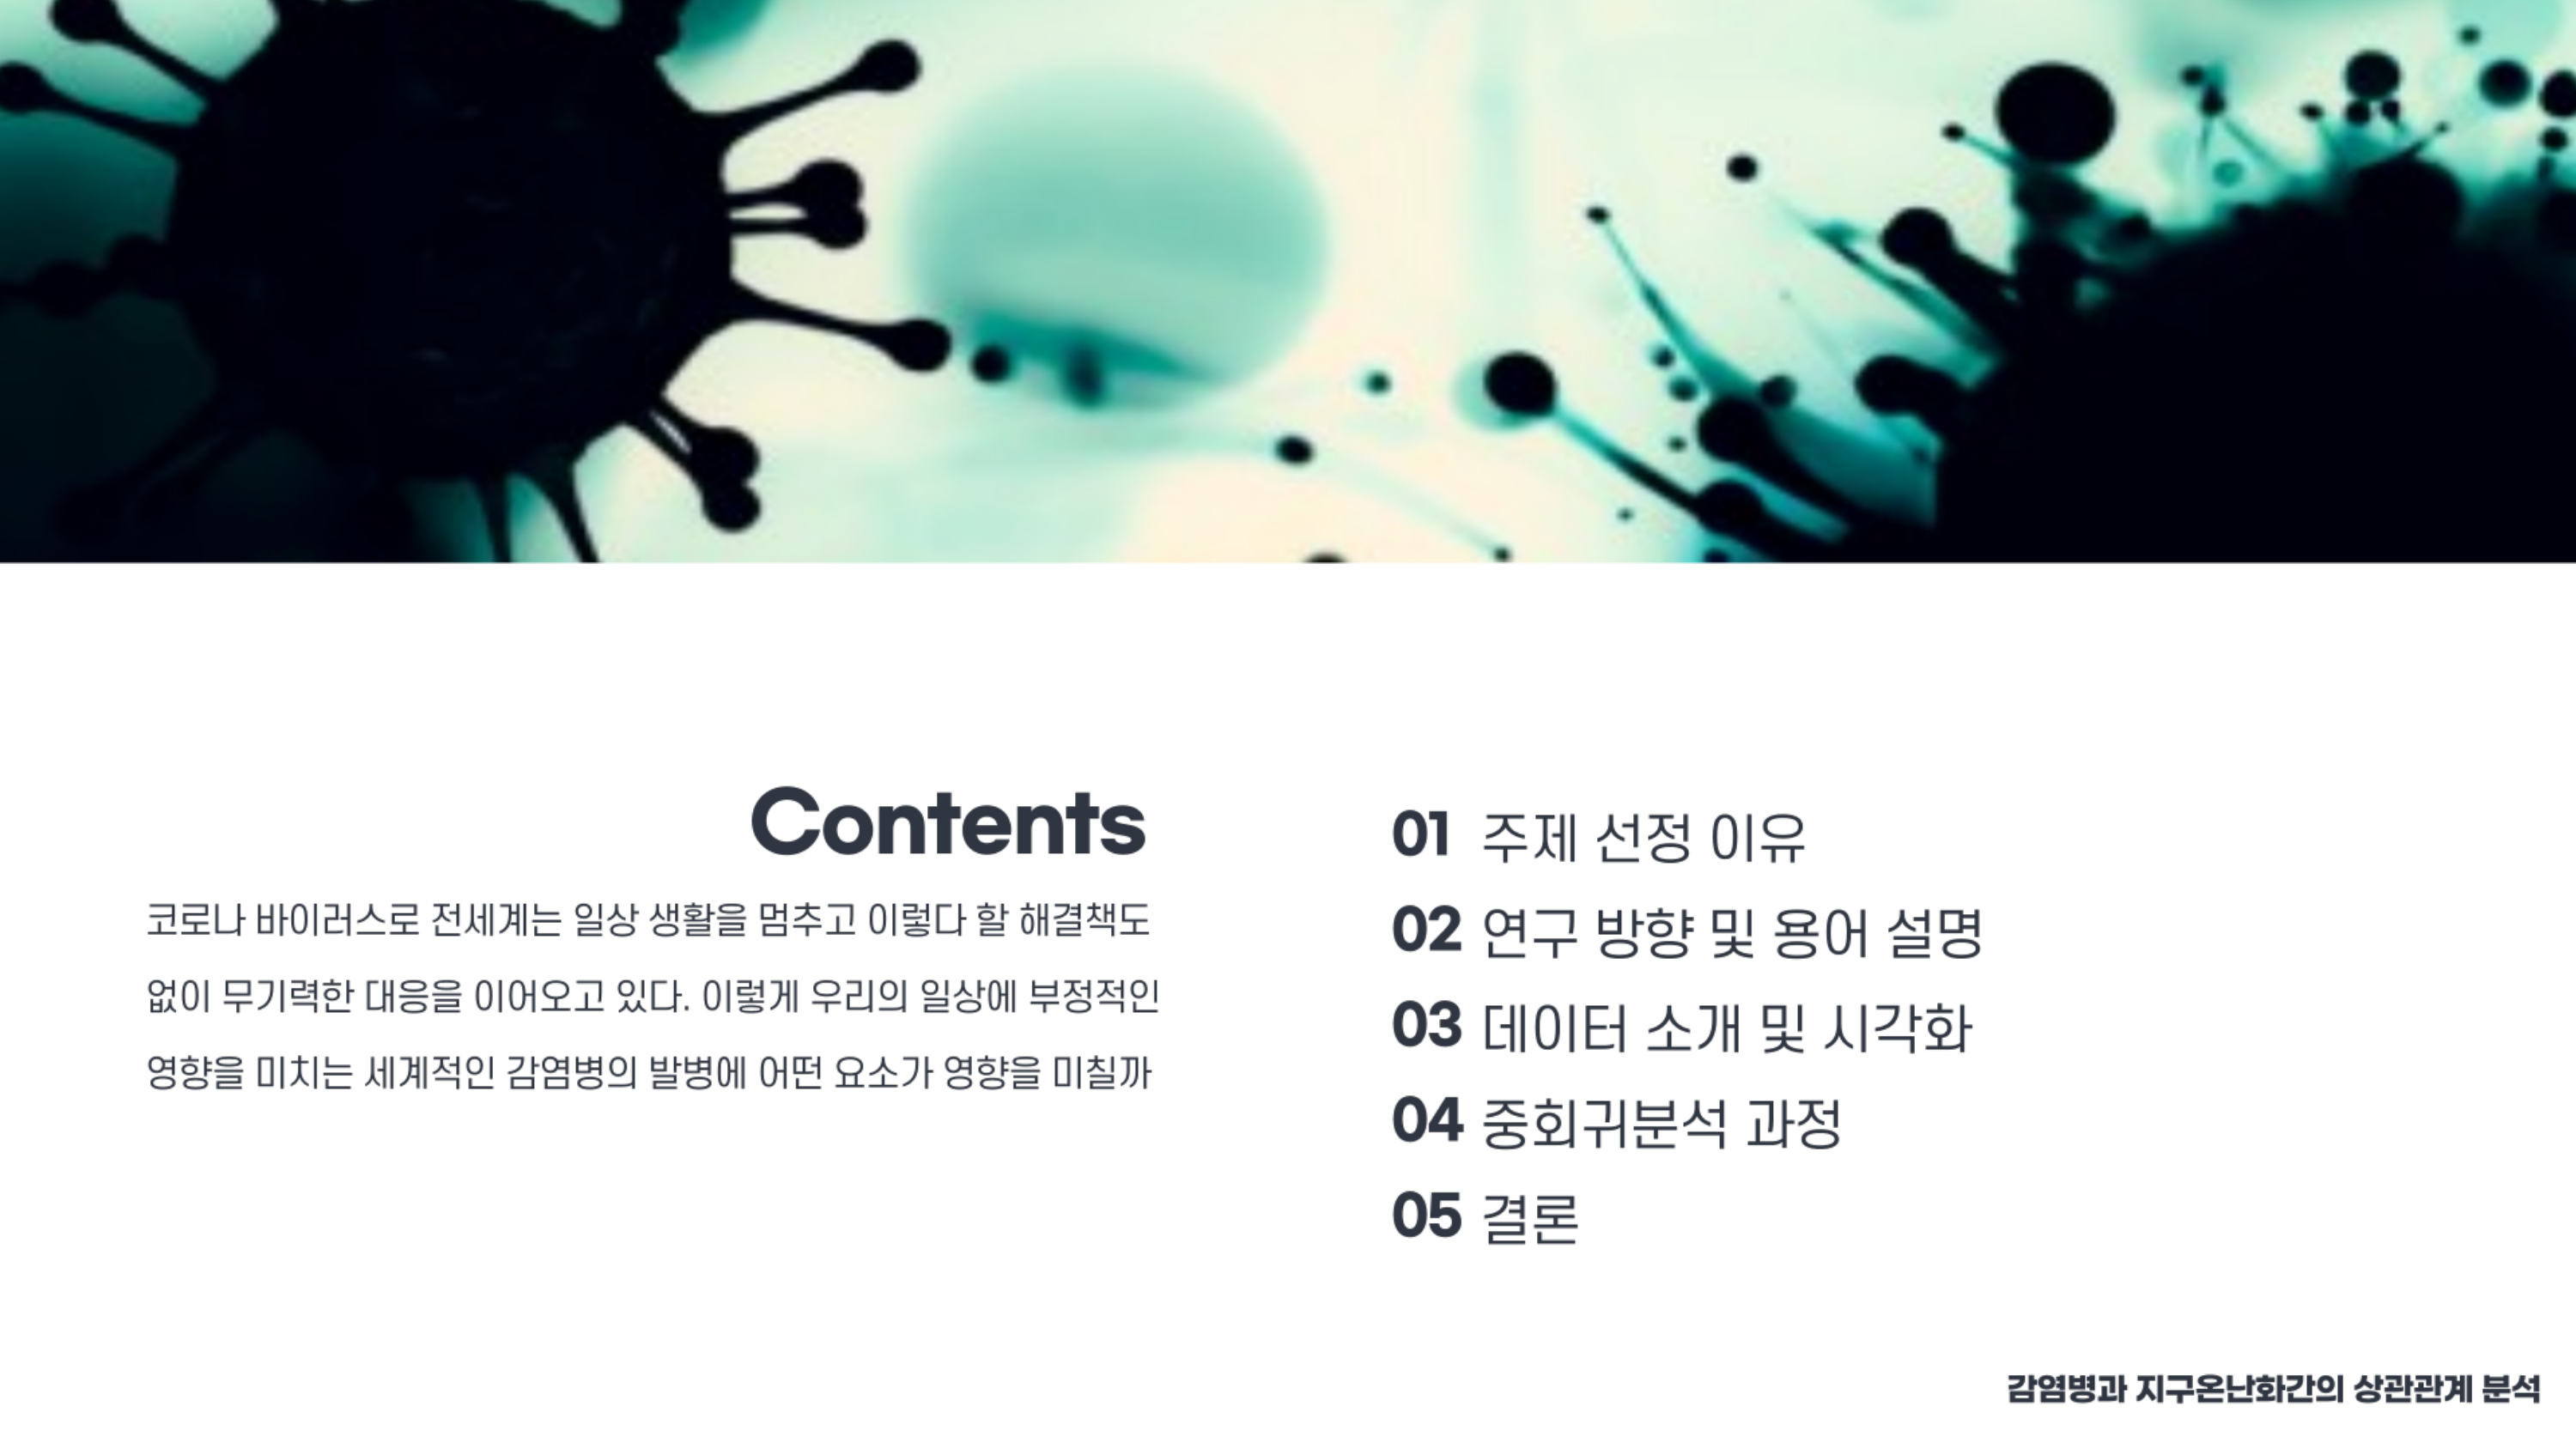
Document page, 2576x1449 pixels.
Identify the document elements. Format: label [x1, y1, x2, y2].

text_box [0, 0, 2576, 564]
text_box [1391, 897, 2234, 973]
picture [1383, 1080, 1865, 1270]
text_box [1391, 802, 2234, 878]
text_box [1391, 1088, 2234, 1164]
picture [1726, 1365, 2556, 1427]
text_box [1391, 992, 2234, 1069]
picture [1383, 889, 2007, 1079]
picture [1383, 794, 1832, 888]
text_box [1391, 1183, 2234, 1259]
picture [139, 762, 1182, 1106]
